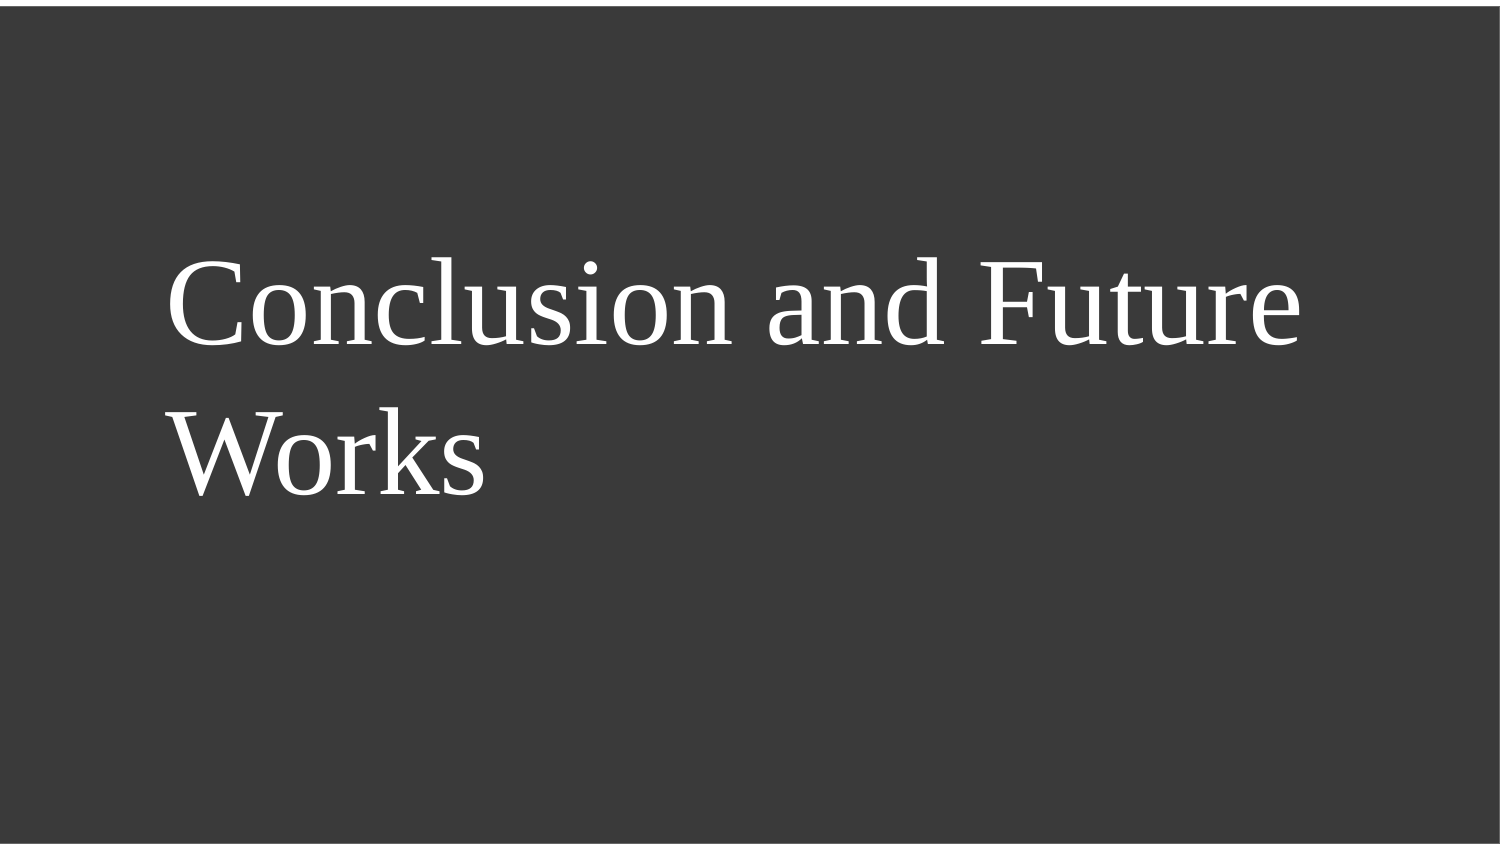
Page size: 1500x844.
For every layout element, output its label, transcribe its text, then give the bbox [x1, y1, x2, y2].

text_box Conclusion and Future Works [150, 204, 1322, 595]
text_box [0, 6, 1500, 844]
